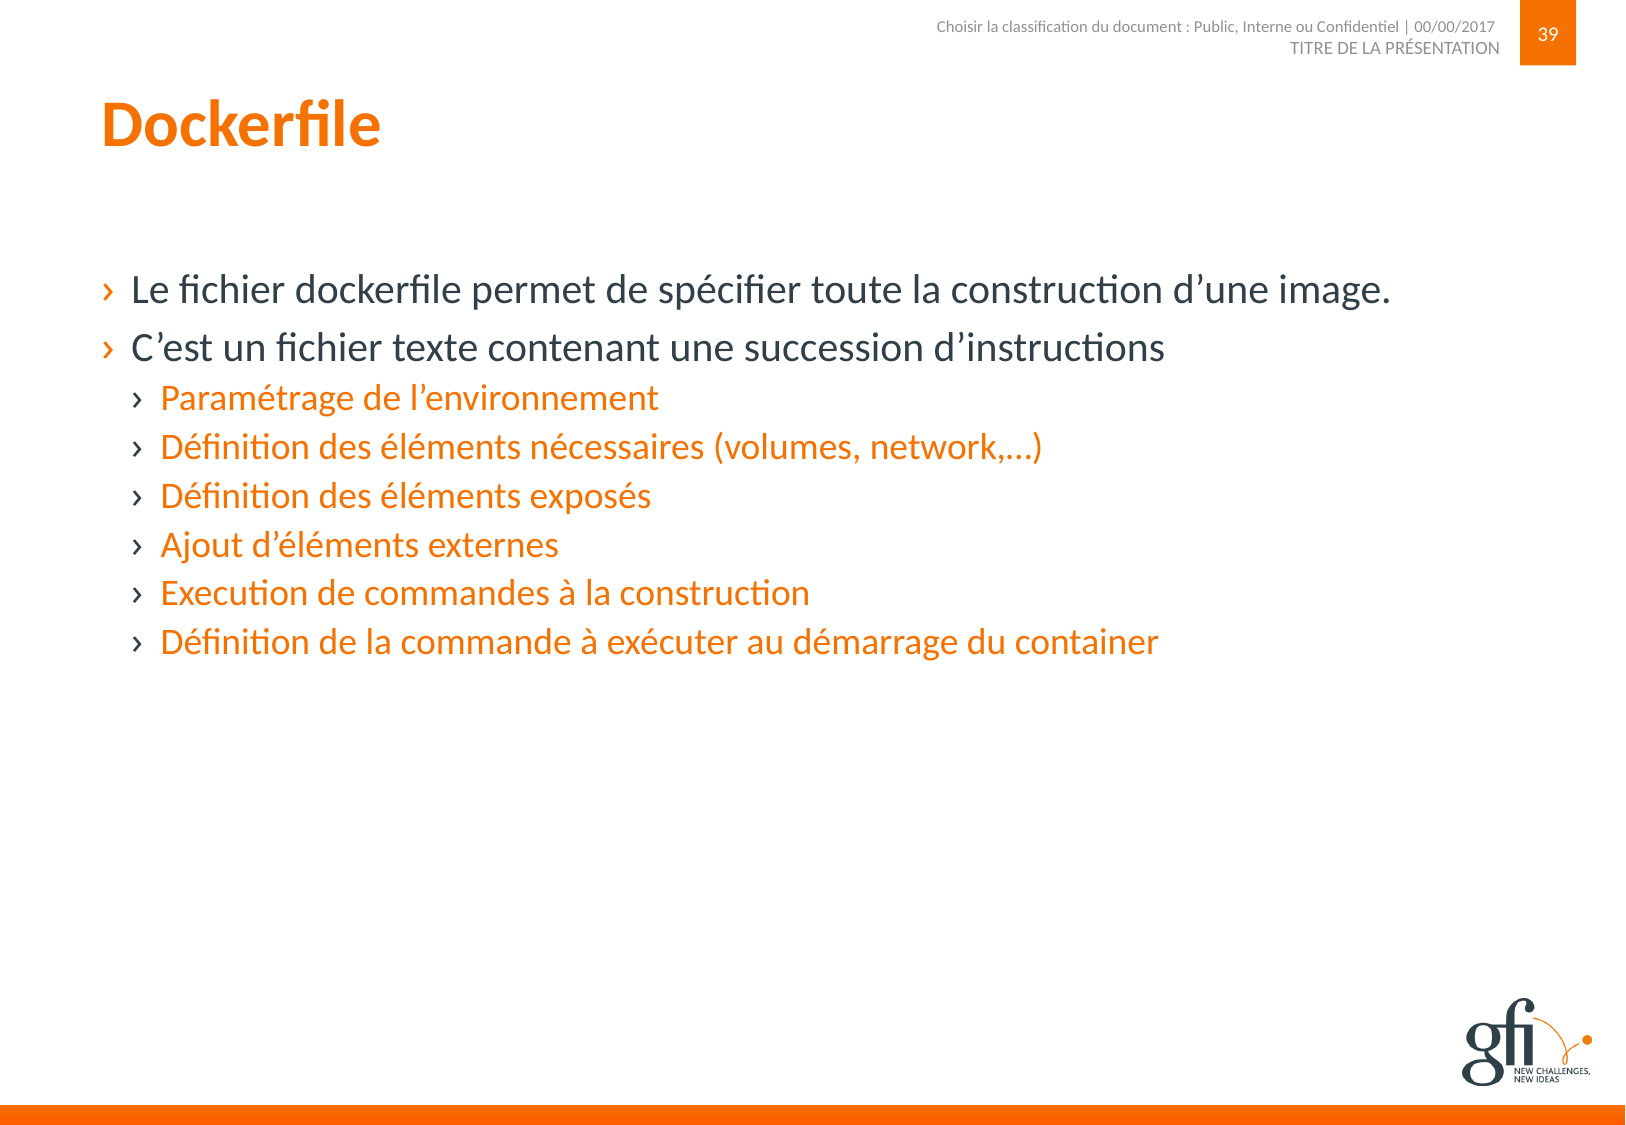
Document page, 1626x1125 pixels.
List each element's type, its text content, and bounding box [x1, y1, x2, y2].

slide_number 39 [1520, 0, 1577, 66]
footer TITRE DE LA PRÉSENTATION [557, 16, 1515, 67]
picture [1462, 998, 1592, 1090]
title Dockerfile [101, 68, 1515, 182]
list Le fichier dockerfile permet de spécifier toute la construction d’une image. C’est un fichier texte contenant une succession d’instructions Paramétrage de l’environnement Définition des éléments nécessaires (volumes, network,…) Définition des éléments exposés Ajout d’éléments externes Execution de commandes à la construction Définition de la commande à exécuter au démarrage du container [101, 204, 1515, 1063]
